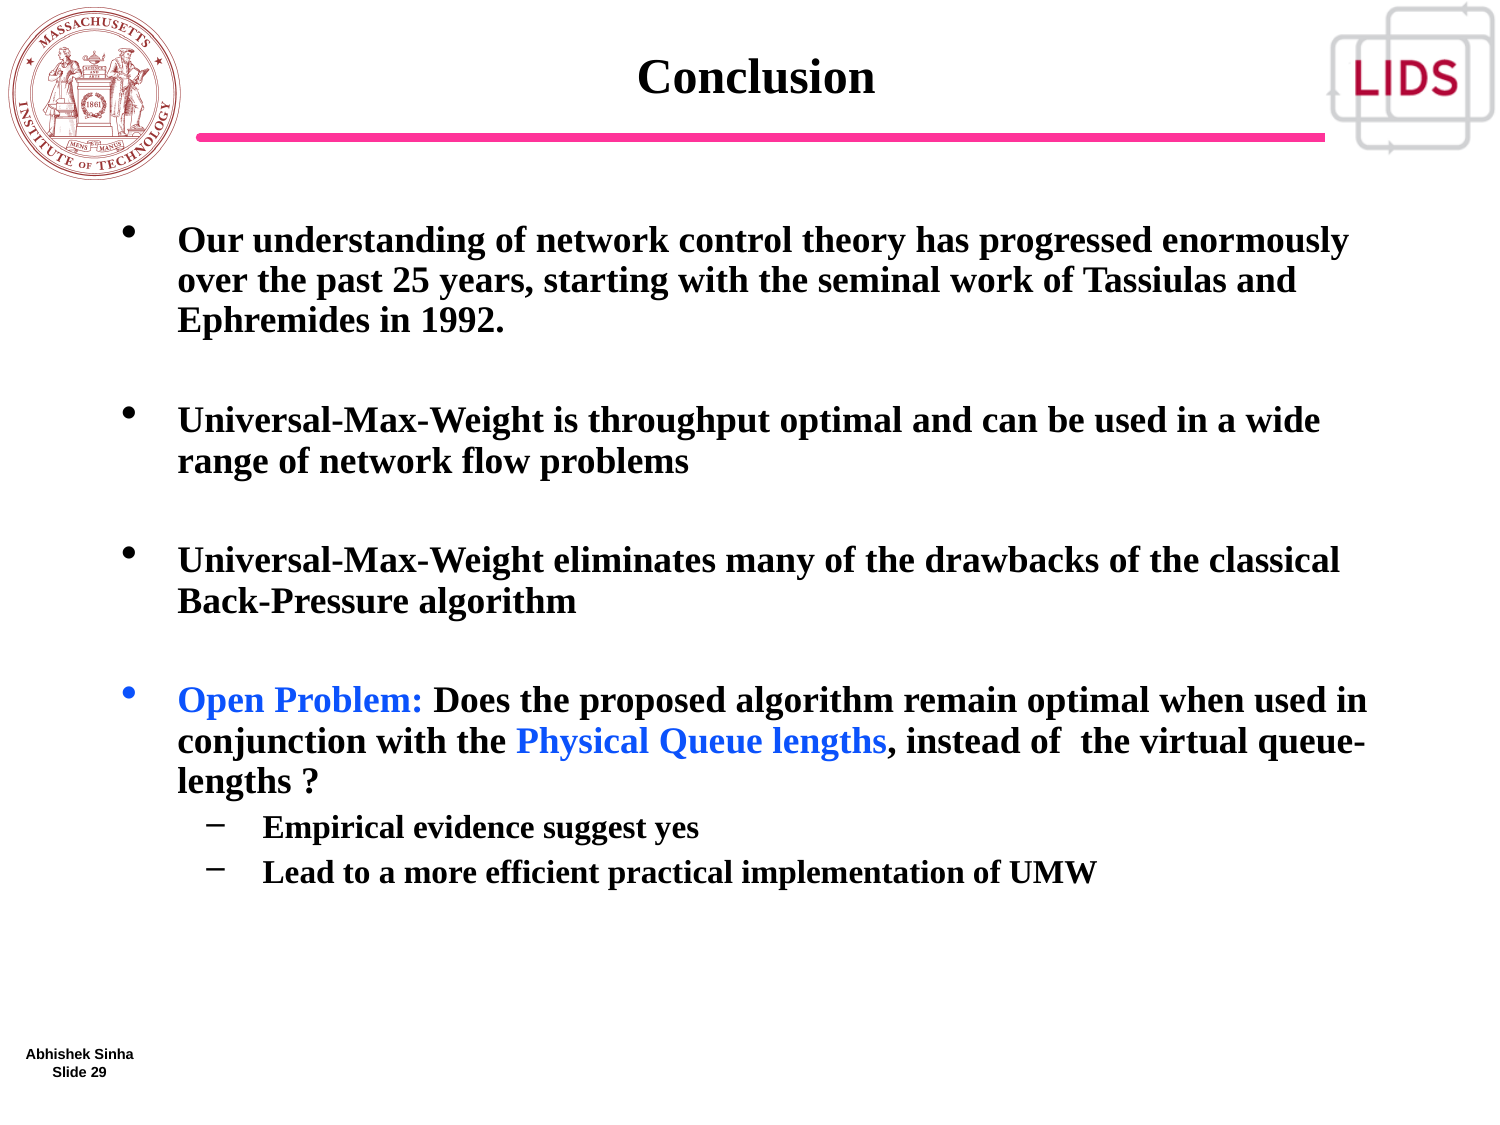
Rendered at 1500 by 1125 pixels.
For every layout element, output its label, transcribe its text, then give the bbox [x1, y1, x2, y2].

picture [0, 0, 188, 186]
title Conclusion [174, 9, 1338, 135]
picture [1325, 0, 1500, 158]
list Our understanding of network control theory has progressed enormously over the past 25 years, starting with the seminal work of Tassiulas and Ephremides in 1992. Universal-Max-Weight is throughput optimal and can be used in a wide range of network flow problems Universal-Max-Weight eliminates many of the drawbacks of the classical Back-Pressure algorithm Open Problem: Does the proposed algorithm remain optimal when used in conjunction with the Physical Queue lengths, instead of the virtual queue-lengths ? Empirical evidence suggest yes Lead to a more efficient practical implementation of UMW [106, 212, 1407, 963]
